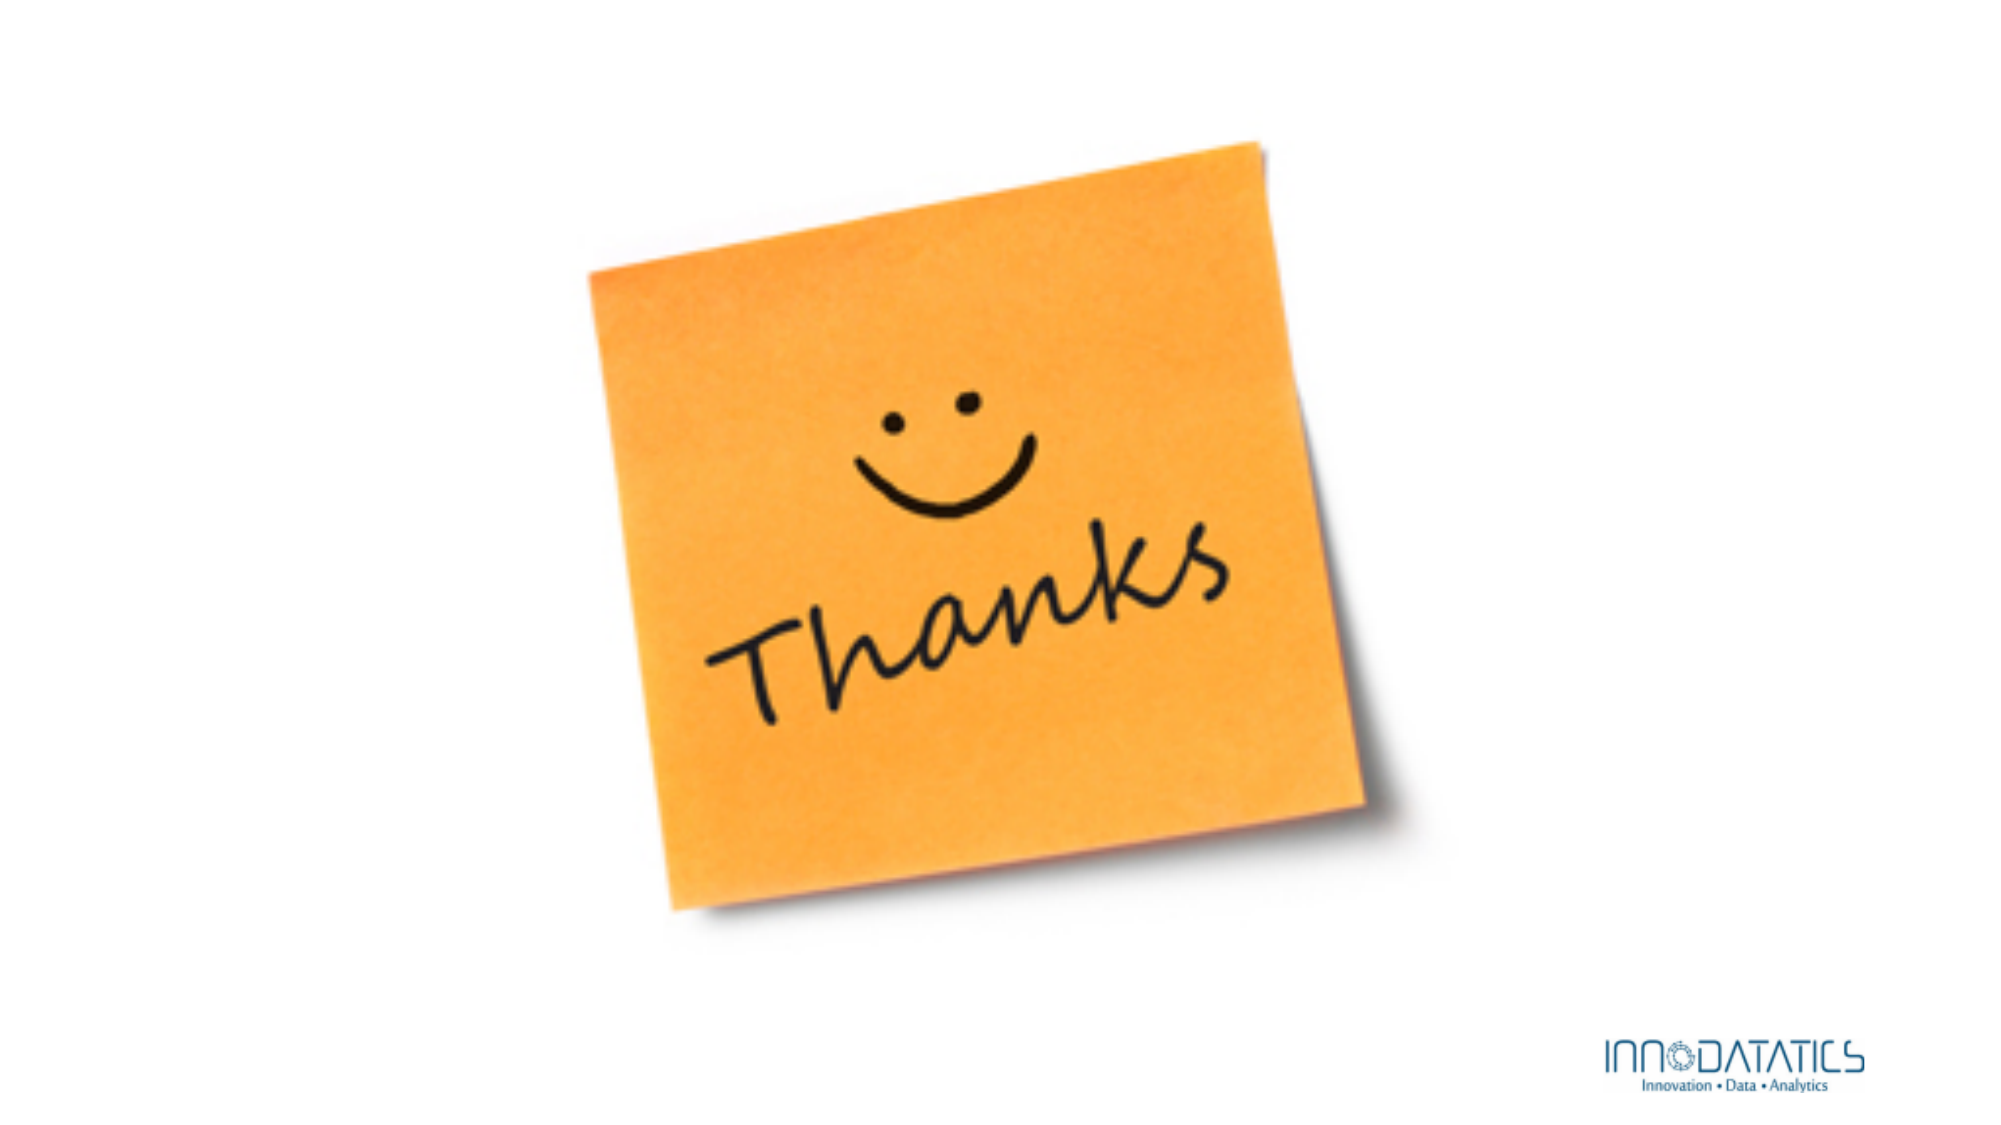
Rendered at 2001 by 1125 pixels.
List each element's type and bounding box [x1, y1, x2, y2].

picture [510, 49, 1490, 1029]
picture [1603, 1038, 1865, 1093]
